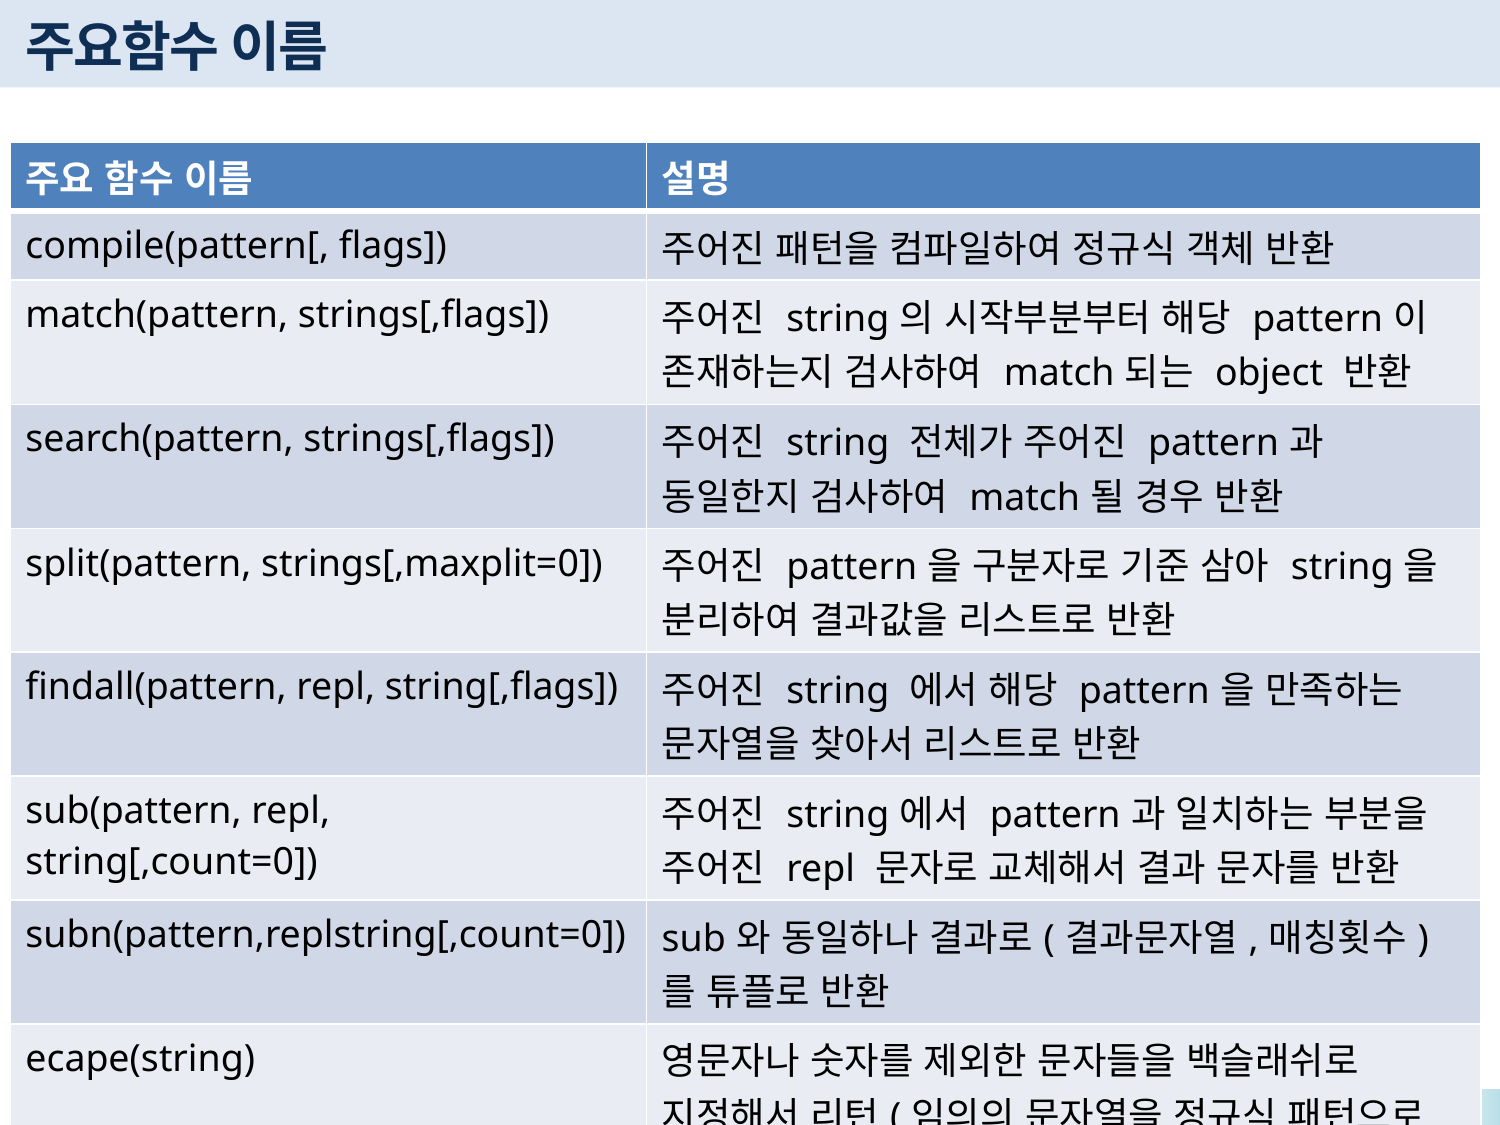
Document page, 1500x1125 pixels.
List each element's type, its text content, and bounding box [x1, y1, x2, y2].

table_cell 영문자나 숫자를 제외한 문자들을 백슬래쉬로 지정해서 리턴(임의의 문자열을 정규식 패턴으로 사용할 경우 유용) [647, 1025, 1480, 1125]
table_cell match(pattern, strings[,flags]) [11, 281, 646, 404]
table_header 주요 함수 이름 [11, 143, 646, 208]
table_cell findall(pattern, repl, string[,flags]) [11, 653, 646, 775]
table_cell subn(pattern,replstring[,count=0]) [11, 901, 646, 1023]
table_cell compile(pattern[, flags]) [11, 214, 646, 279]
table_cell ecape(string) [11, 1025, 646, 1125]
table_cell sub(pattern, repl, string[,count=0]) [11, 777, 646, 899]
table_cell 주어진 string의 시작부분부터 해당 pattern이 존재하는지 검사하여 match되는 object 반환 [647, 281, 1480, 404]
table_cell 주어진 string 에서 해당 pattern을 만족하는 문자열을 찾아서 리스트로 반환 [647, 653, 1480, 775]
table_cell search(pattern, strings[,flags]) [11, 405, 646, 528]
table_cell 주어진 string에서 pattern과 일치하는 부분을 주어진 repl 문자로 교체해서 결과 문자를 반환 [647, 777, 1480, 899]
table_cell 주어진 pattern을 구분자로 기준 삼아 string을 분리하여 결과값을 리스트로 반환 [647, 529, 1480, 651]
title 주요함수 이름 [10, 5, 1288, 84]
table_cell split(pattern, strings[,maxplit=0]) [11, 529, 646, 651]
table_cell 주어진 패턴을 컴파일하여 정규식 객체 반환 [647, 214, 1480, 279]
table_cell 주어진 string 전체가 주어진 pattern과 동일한지 검사하여 match될 경우 반환 [647, 405, 1480, 528]
table_header 설명 [647, 143, 1480, 208]
table_cell sub와 동일하나 결과로(결과문자열,매칭횟수)를 튜플로 반환 [647, 901, 1480, 1023]
